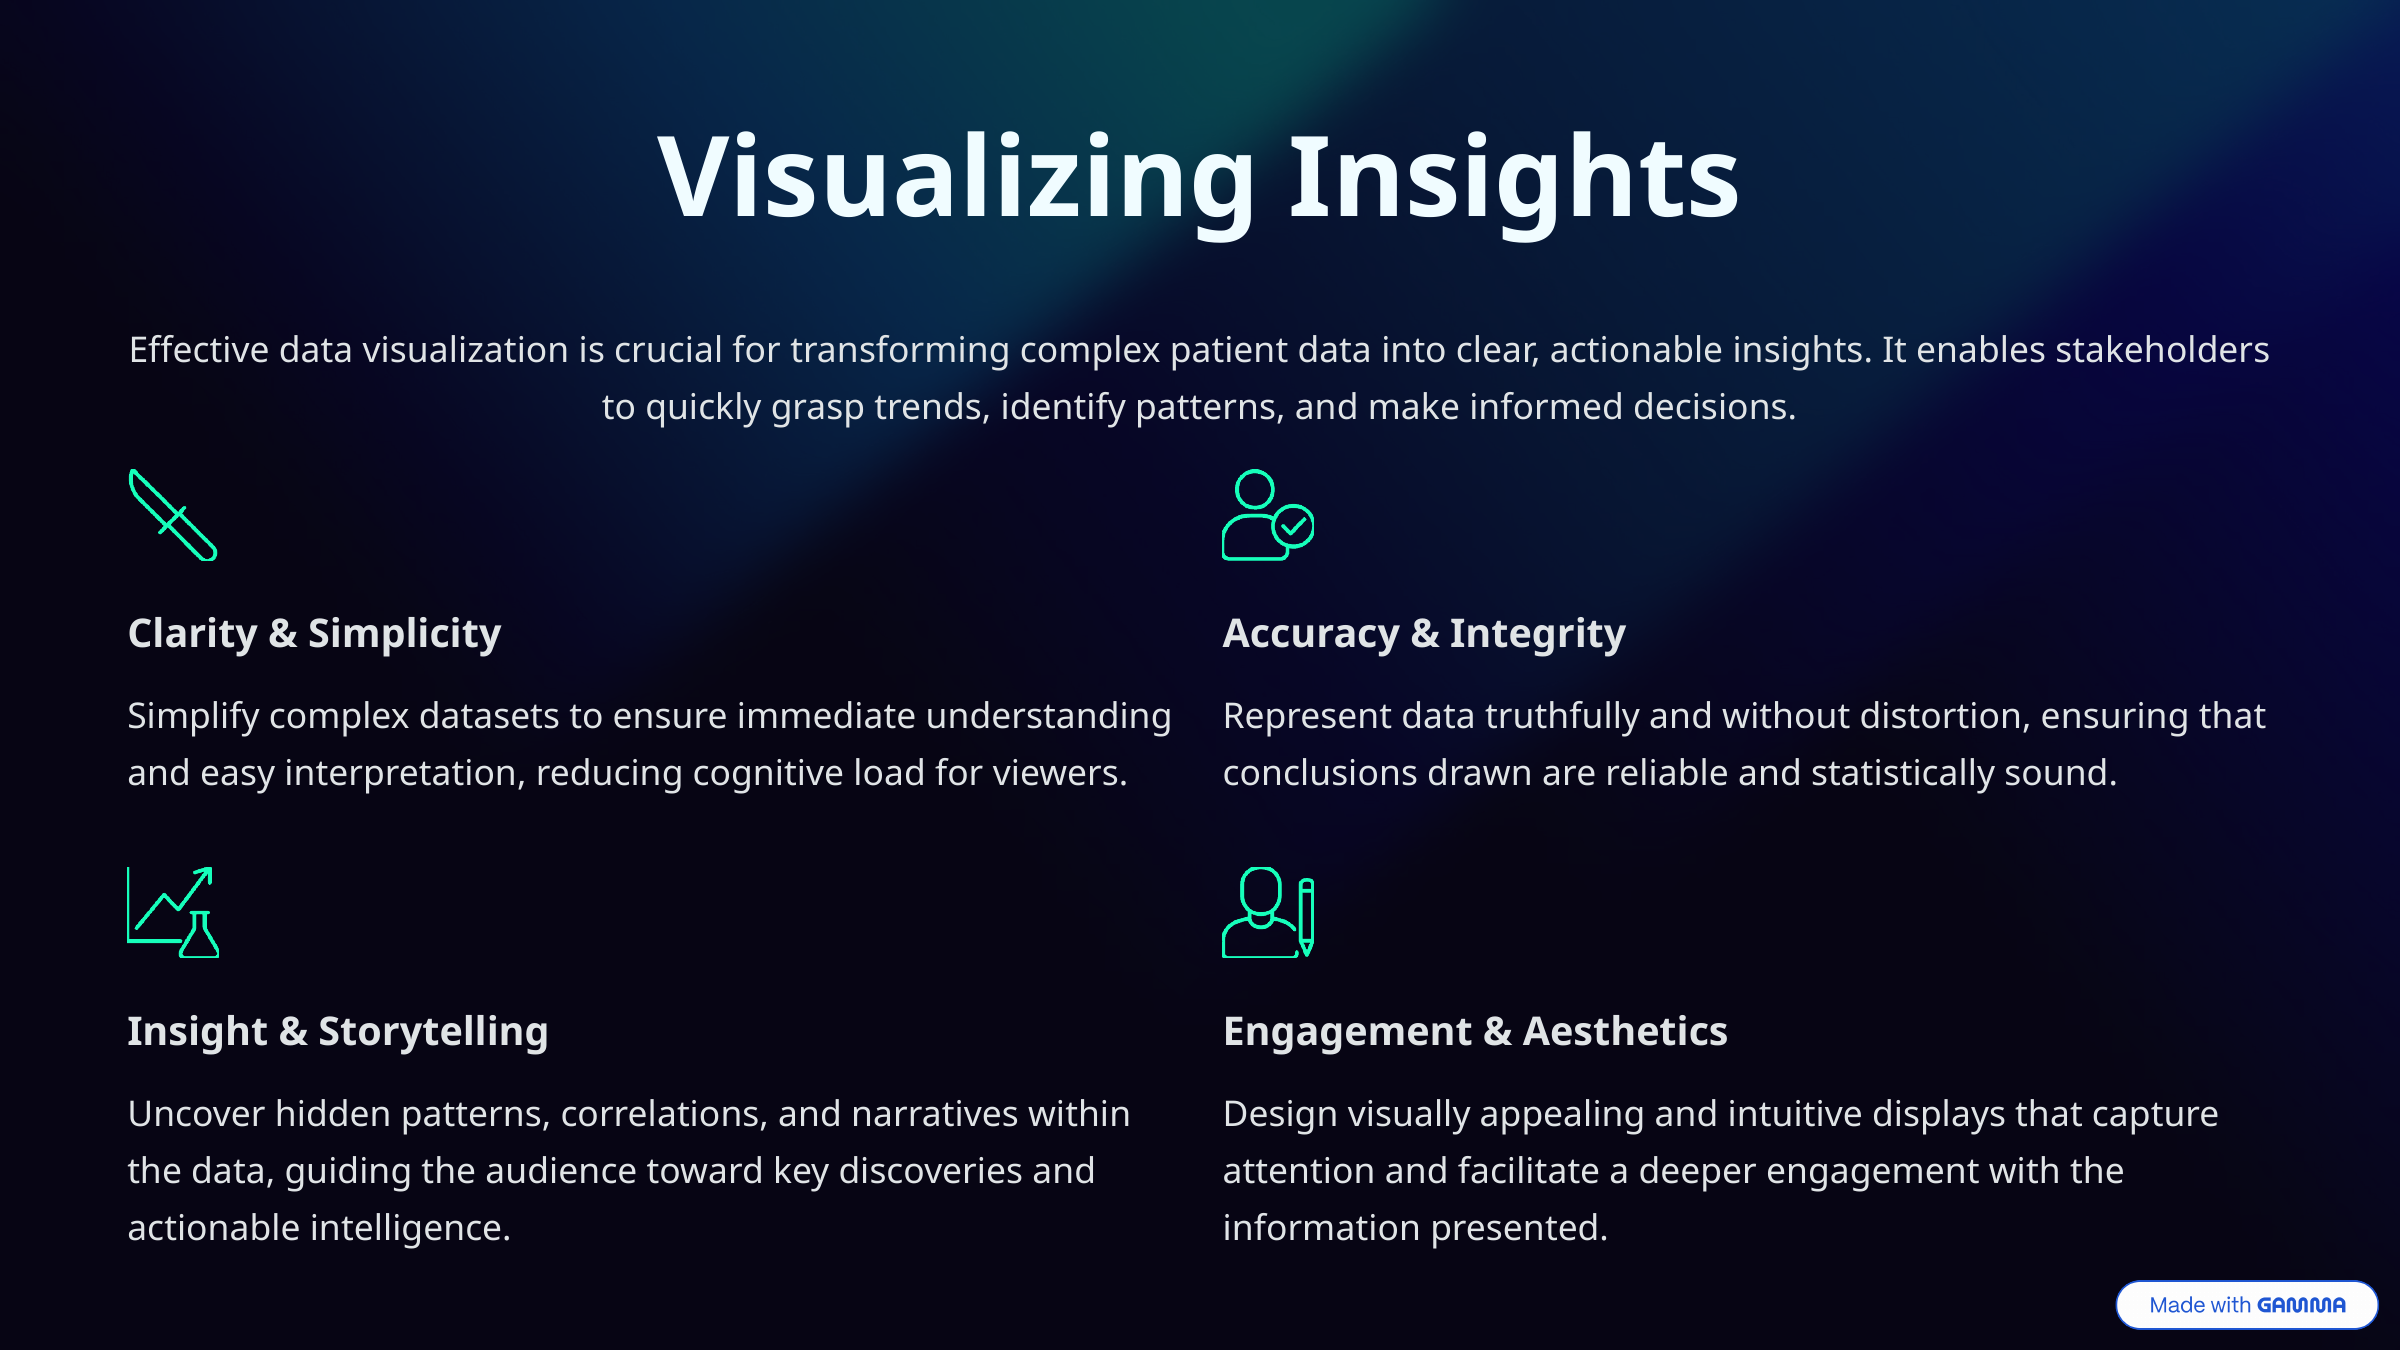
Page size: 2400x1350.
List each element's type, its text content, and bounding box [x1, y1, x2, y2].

text_box Insight & Storytelling [127, 1003, 532, 1054]
picture [2106, 1271, 2389, 1339]
text_box Visualizing Insights [642, 99, 1758, 240]
text_box Represent data truthfully and without distortion, ensuring that conclusions drawn are reliable and statistically sound. [1222, 678, 2273, 795]
picture [1222, 867, 1314, 958]
text_box Accuracy & Integrity [1222, 605, 1627, 657]
text_box Clarity & Simplicity [127, 605, 532, 657]
picture [127, 469, 219, 561]
picture [127, 867, 219, 958]
text_box Simplify complex datasets to ensure immediate understanding and easy interpretation, reducing cognitive load for viewers. [127, 678, 1178, 795]
text_box Engagement & Aesthetics [1222, 1003, 1712, 1054]
text_box Uncover hidden patterns, correlations, and narratives within the data, guiding the audience toward key discoveries and actionable intelligence. [127, 1075, 1178, 1251]
text_box Design visually appealing and intuitive displays that capture attention and facilitate a deeper engagement with the information presented. [1222, 1075, 2273, 1251]
picture [1222, 469, 1314, 561]
text_box Effective data visualization is crucial for transforming complex patient data into clear, actionable insights. It enables stakeholders to quickly grasp trends, identify patterns, and make informed decisions. [127, 312, 2273, 429]
